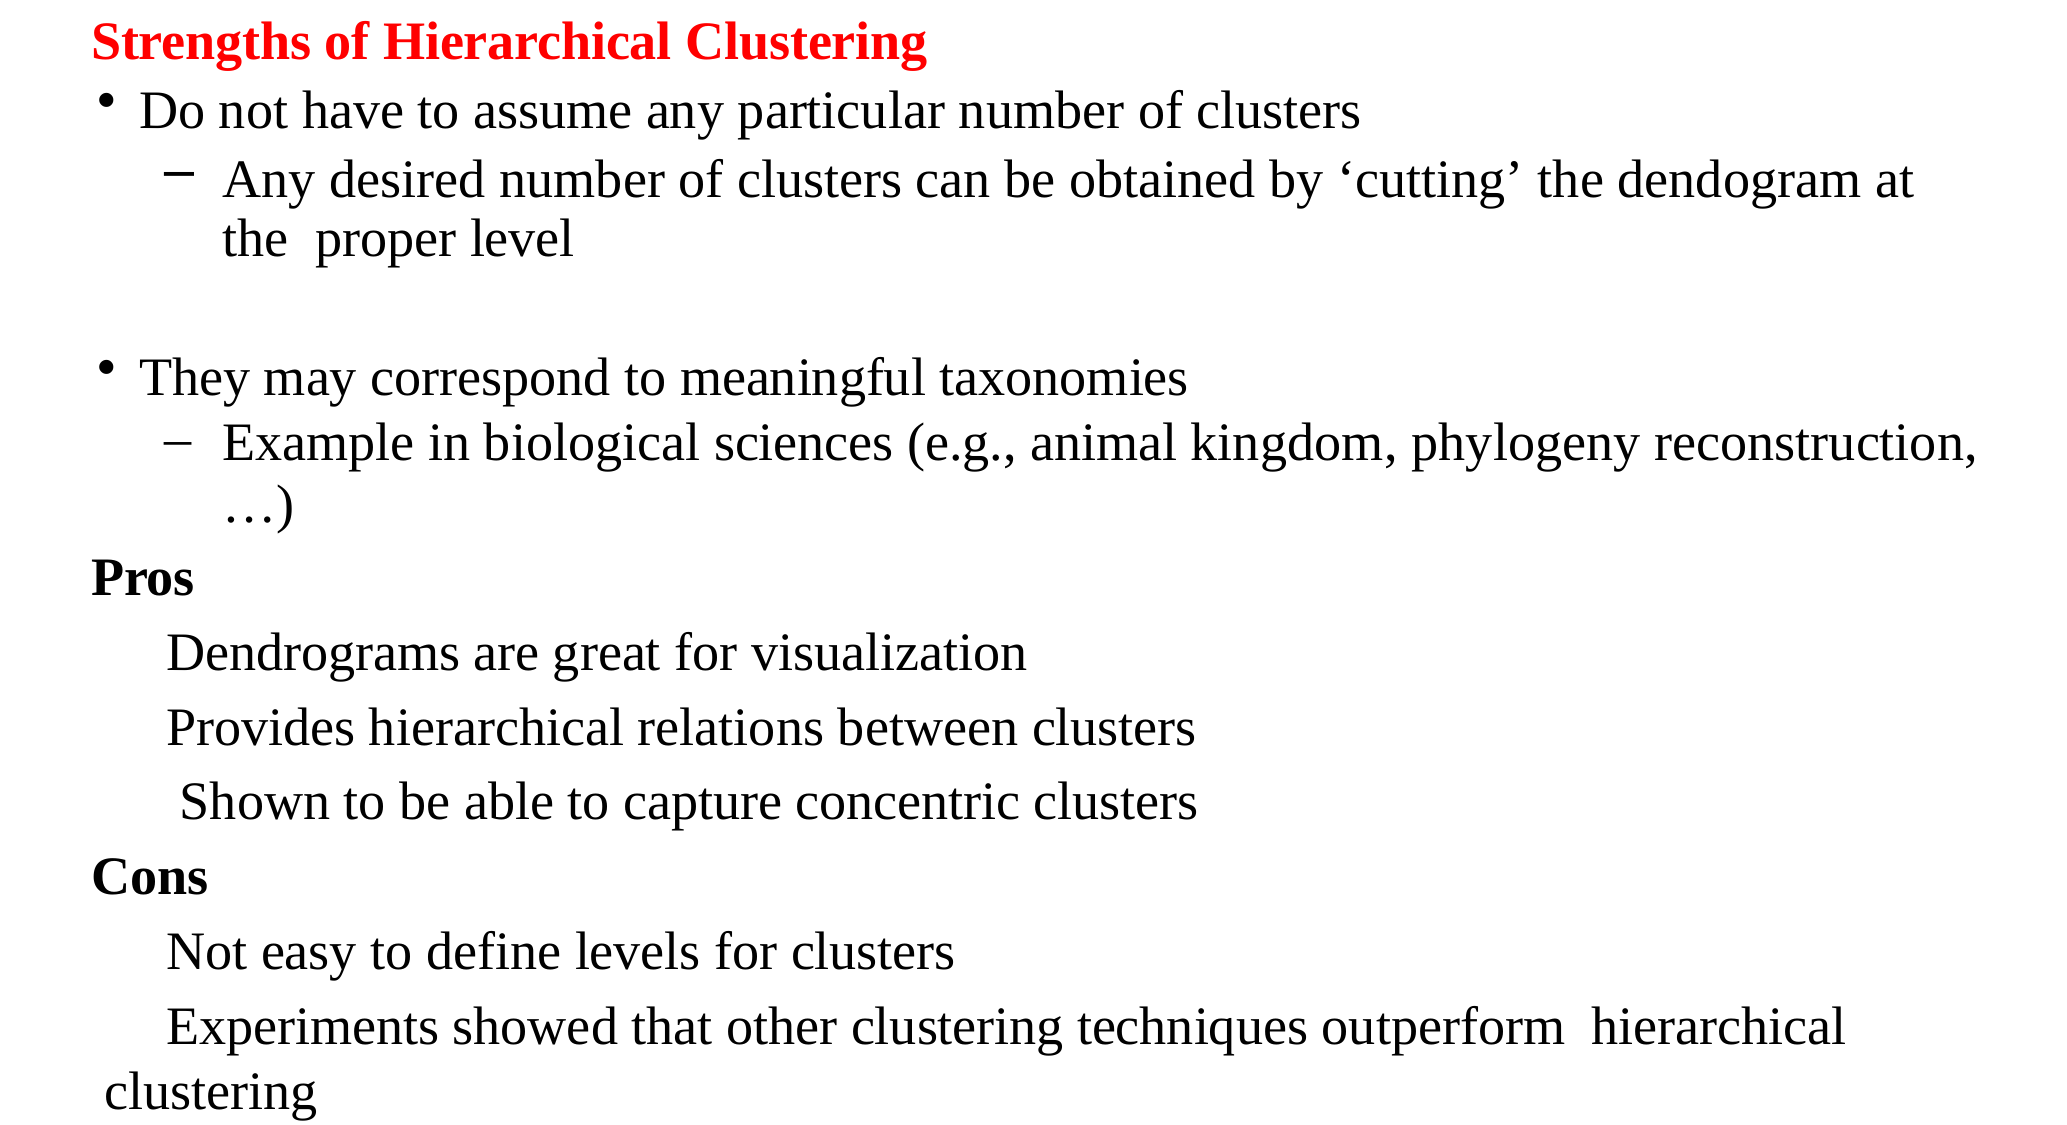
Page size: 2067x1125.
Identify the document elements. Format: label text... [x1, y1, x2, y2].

text_box Strengths of Hierarchical Clustering Do not have to assume any particular number of clusters Any desired number of clusters can be obtained by ‘cutting’ the dendogram at the proper level They may correspond to meaningful taxonomies Example in biological sciences (e.g., animal kingdom, phylogeny reconstruction, …) Pros Dendrograms are great for visualization Provides hierarchical relations between clusters Shown to be able to capture concentric clusters Cons Not easy to define levels for clusters Experiments showed that other clustering techniques outperform hierarchical clustering [89, 0, 1990, 1121]
